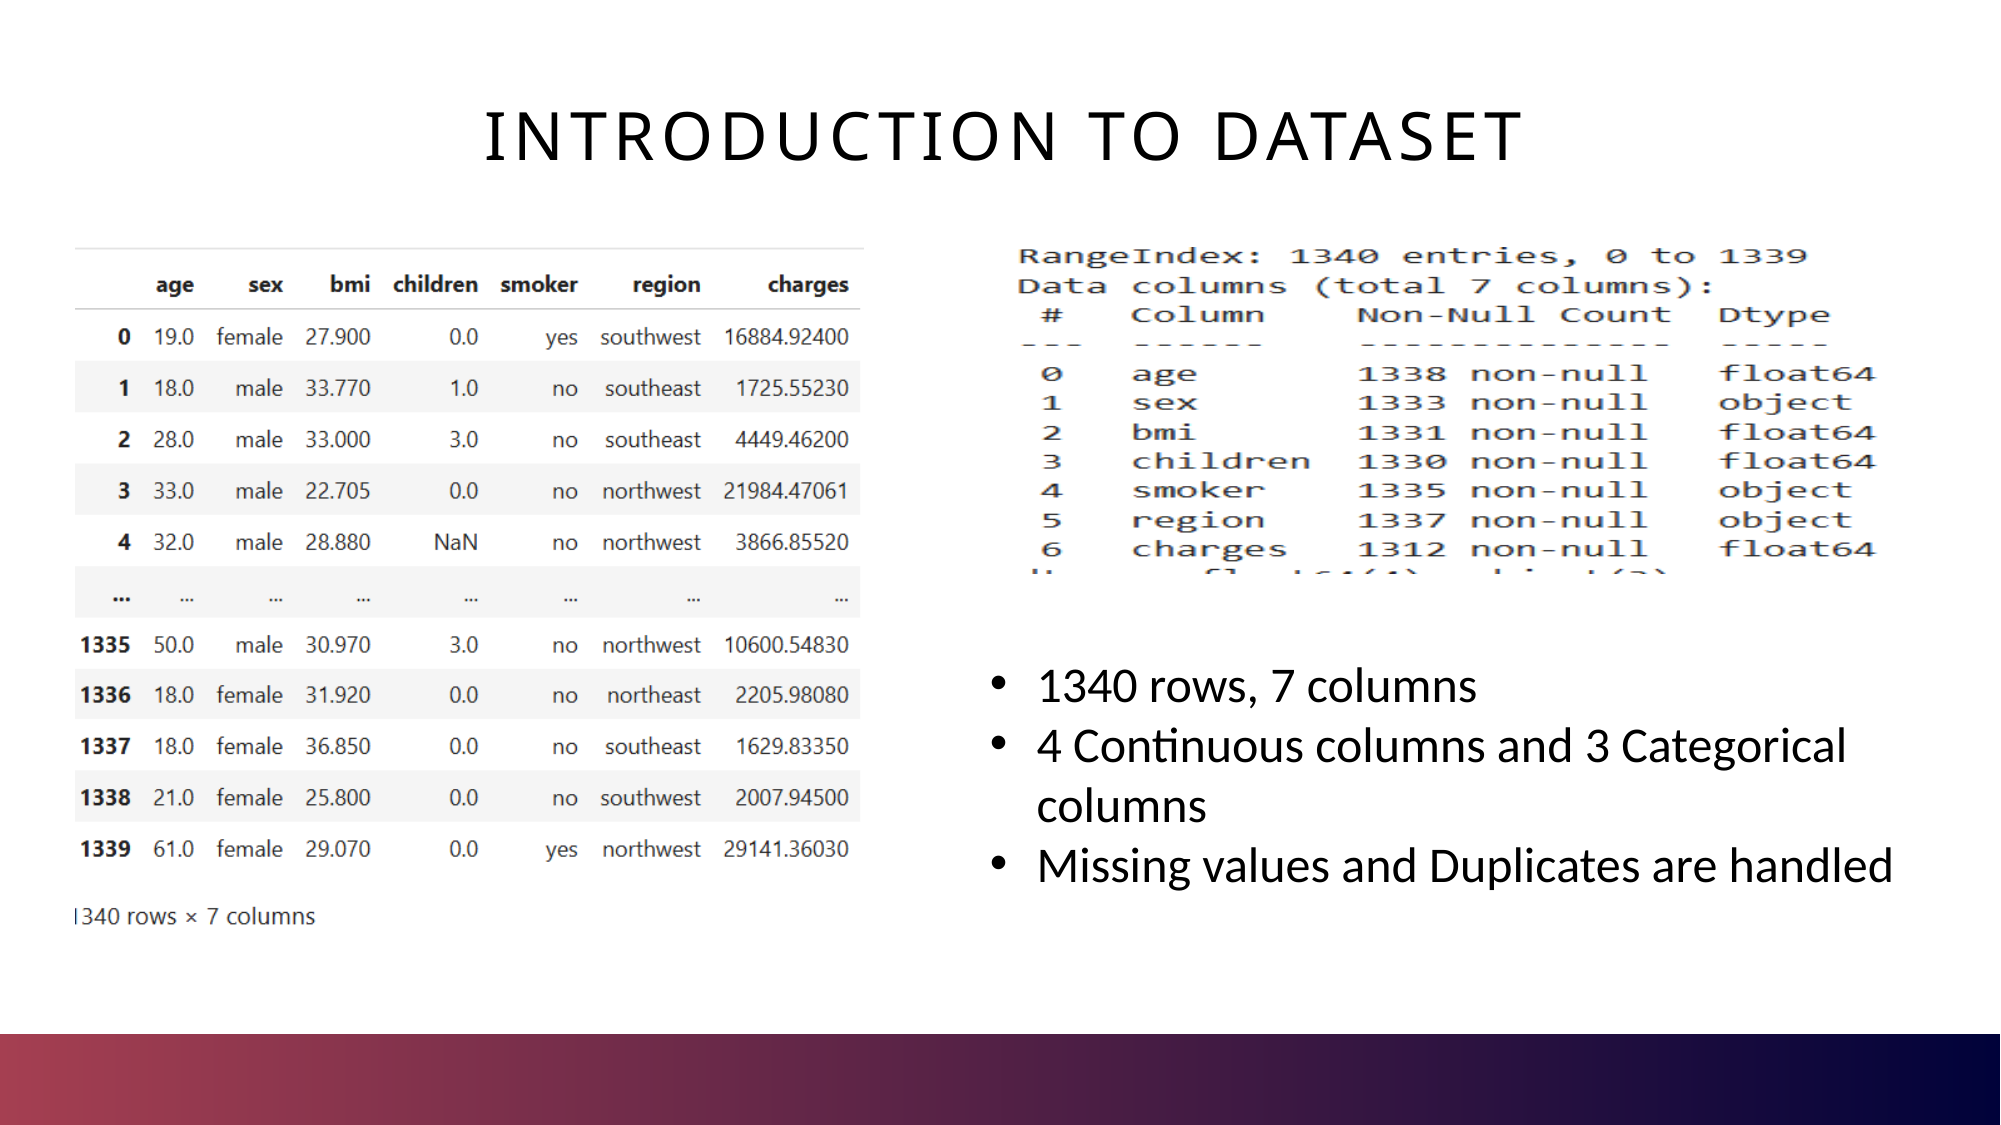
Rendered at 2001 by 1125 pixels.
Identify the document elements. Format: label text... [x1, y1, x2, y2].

picture [75, 246, 864, 932]
picture [1015, 246, 1896, 575]
text_box [0, 1033, 2000, 1125]
title INTRODUCTION TO DATASET [141, 29, 1867, 248]
text_box 1340 rows, 7 columns 4 Continuous columns and 3 Categorical columns Missing values and Duplicates are handled [974, 645, 1925, 901]
